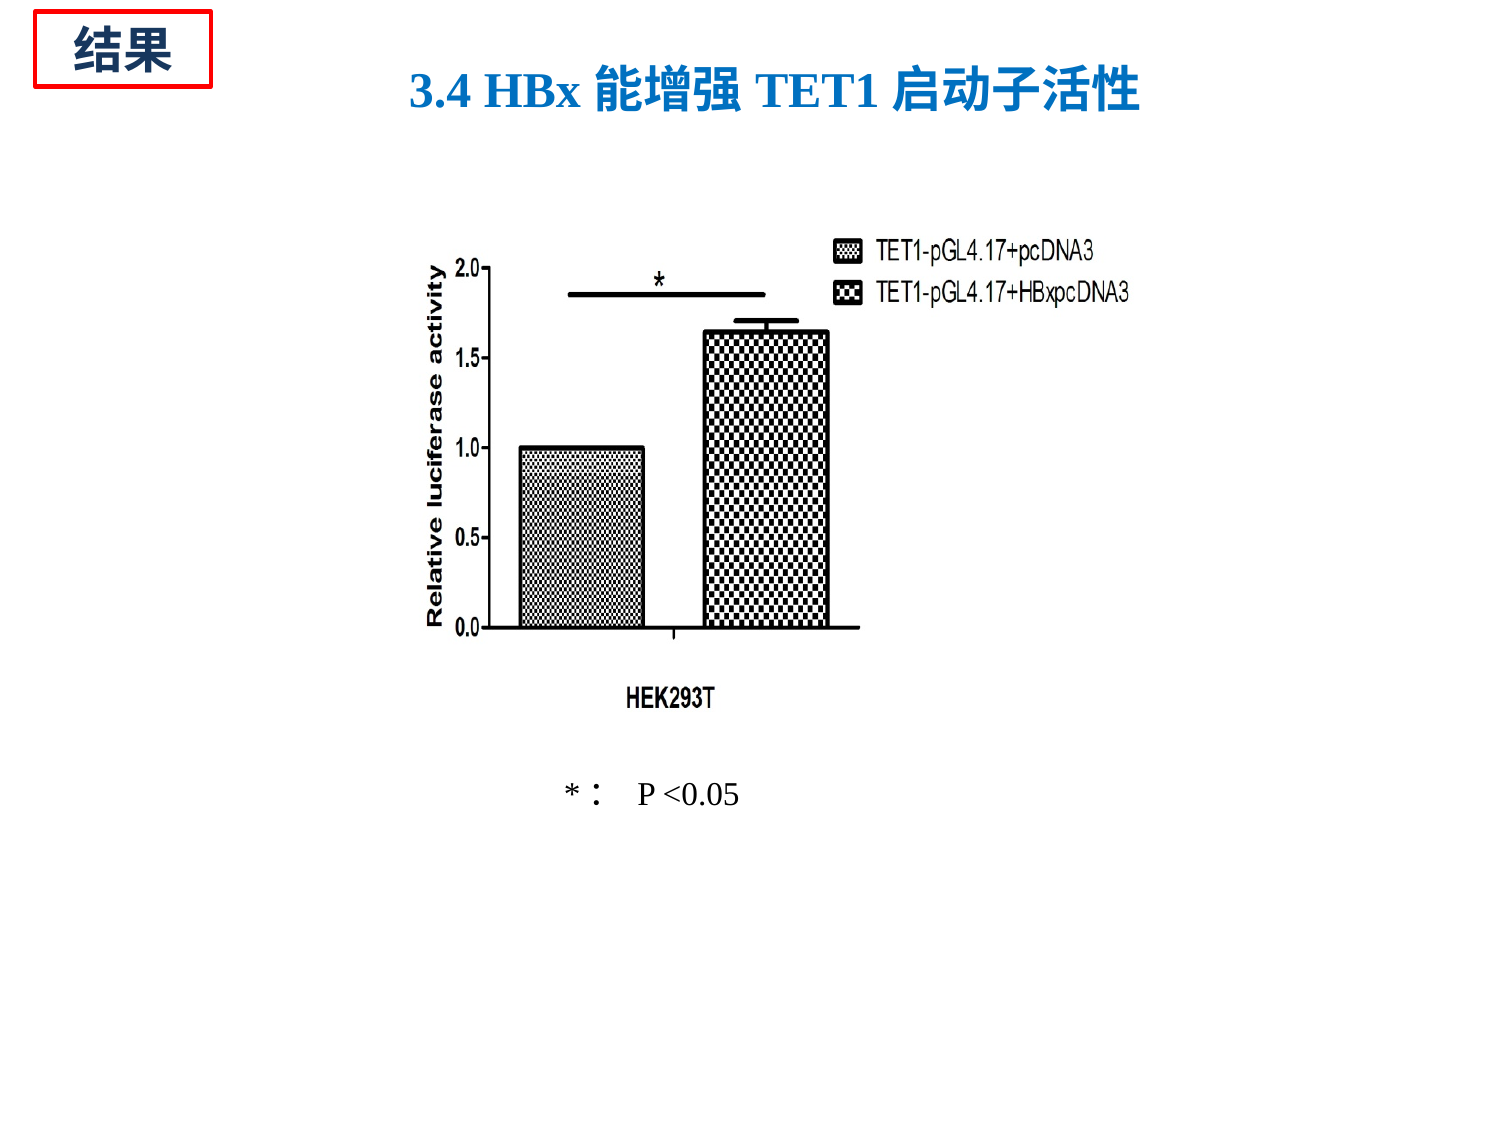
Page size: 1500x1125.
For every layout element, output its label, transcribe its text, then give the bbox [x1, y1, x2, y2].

text_box 结果 [35, 11, 211, 87]
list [405, 207, 1146, 740]
text_box *： P <0.05 [549, 763, 814, 820]
text_box 3.4 HBx能增强TET1启动子活性 [100, 35, 1451, 140]
